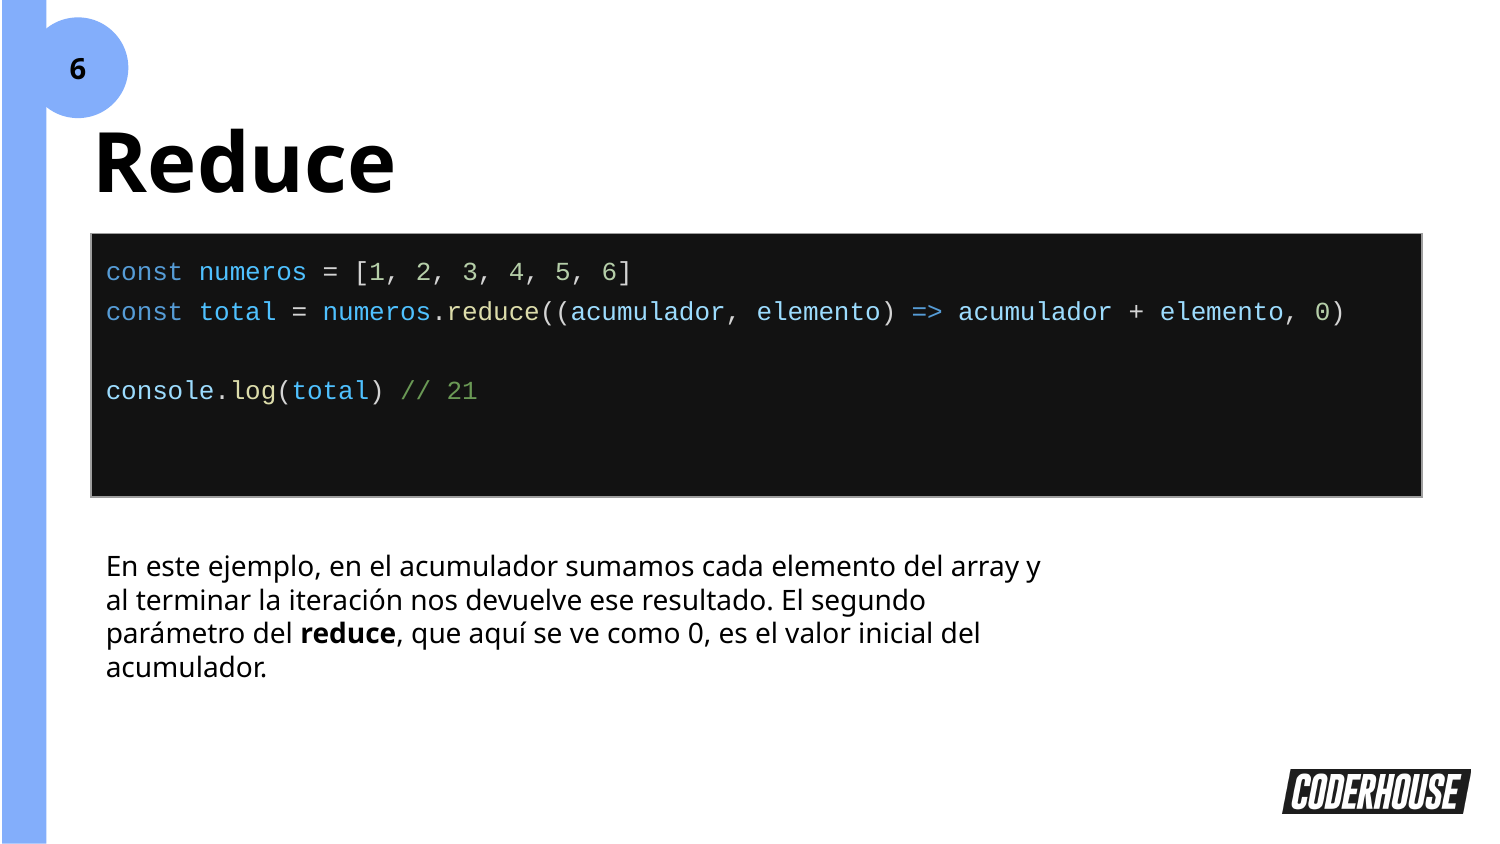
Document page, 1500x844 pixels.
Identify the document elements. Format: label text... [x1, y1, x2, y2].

text_box En este ejemplo, en el acumulador sumamos cada elemento del array y al terminar la iteración nos devuelve ese resultado. El segundo parámetro del reduce, que aquí se ve como 0, es el valor inicial del acumulador. [90, 533, 1366, 699]
text_box [2, 0, 47, 844]
table_header const numeros = [1, 2, 3, 4, 5, 6] const total = numeros.reduce((acumulador, elemento) => acumulador + elemento, 0) console.log(total) // 21 [92, 234, 1421, 496]
text_box Reduce [77, 105, 1422, 226]
picture [1281, 769, 1471, 814]
text_box 6 [27, 17, 129, 119]
